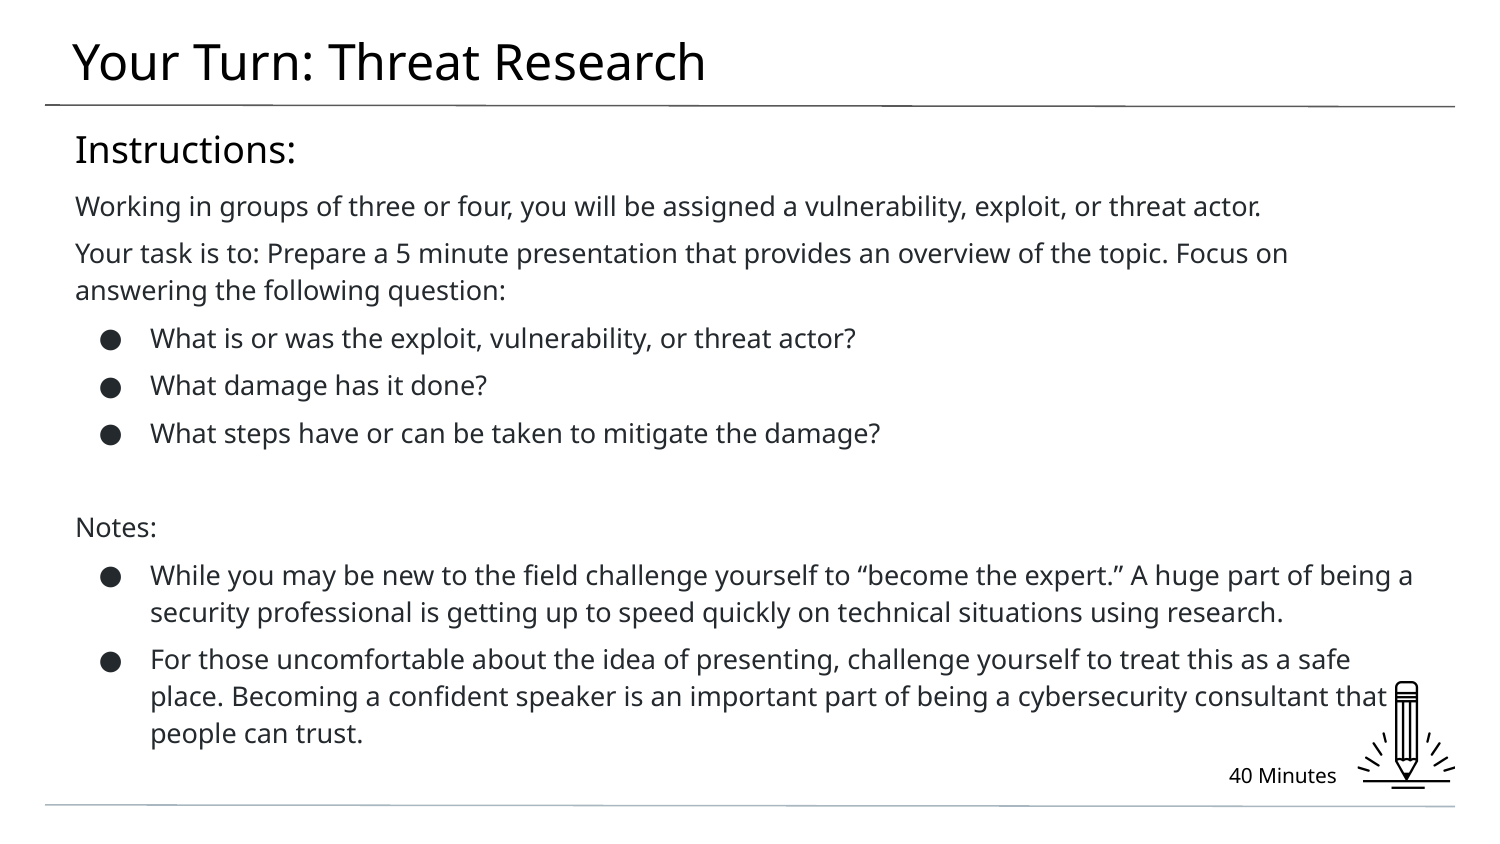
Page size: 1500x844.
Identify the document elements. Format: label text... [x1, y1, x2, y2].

subtitle Instructions: [0, 110, 1500, 171]
title Your Turn: Threat Research [0, 0, 1500, 88]
list Working in groups of three or four, you will be assigned a vulnerability, exploit, or threat actor. Your task is to: Prepare a 5 minute presentation that provides an overview of the topic. Focus on answering the following question: What is or was the exploit, vulnerability, or threat actor? What damage has it done? What steps have or can be taken to mitigate the damage? Notes: While you may be new to the field challenge yourself to “become the expert.” A huge part of being a security professional is getting up to speed quickly on technical situations using research. For those uncomfortable about the idea of presenting, challenge yourself to treat this as a safe place. Becoming a confident speaker is an important part of being a cybersecurity consultant that people can trust. [0, 184, 1500, 710]
title 40 Minutes [0, 761, 1500, 805]
picture [1357, 710, 1455, 761]
